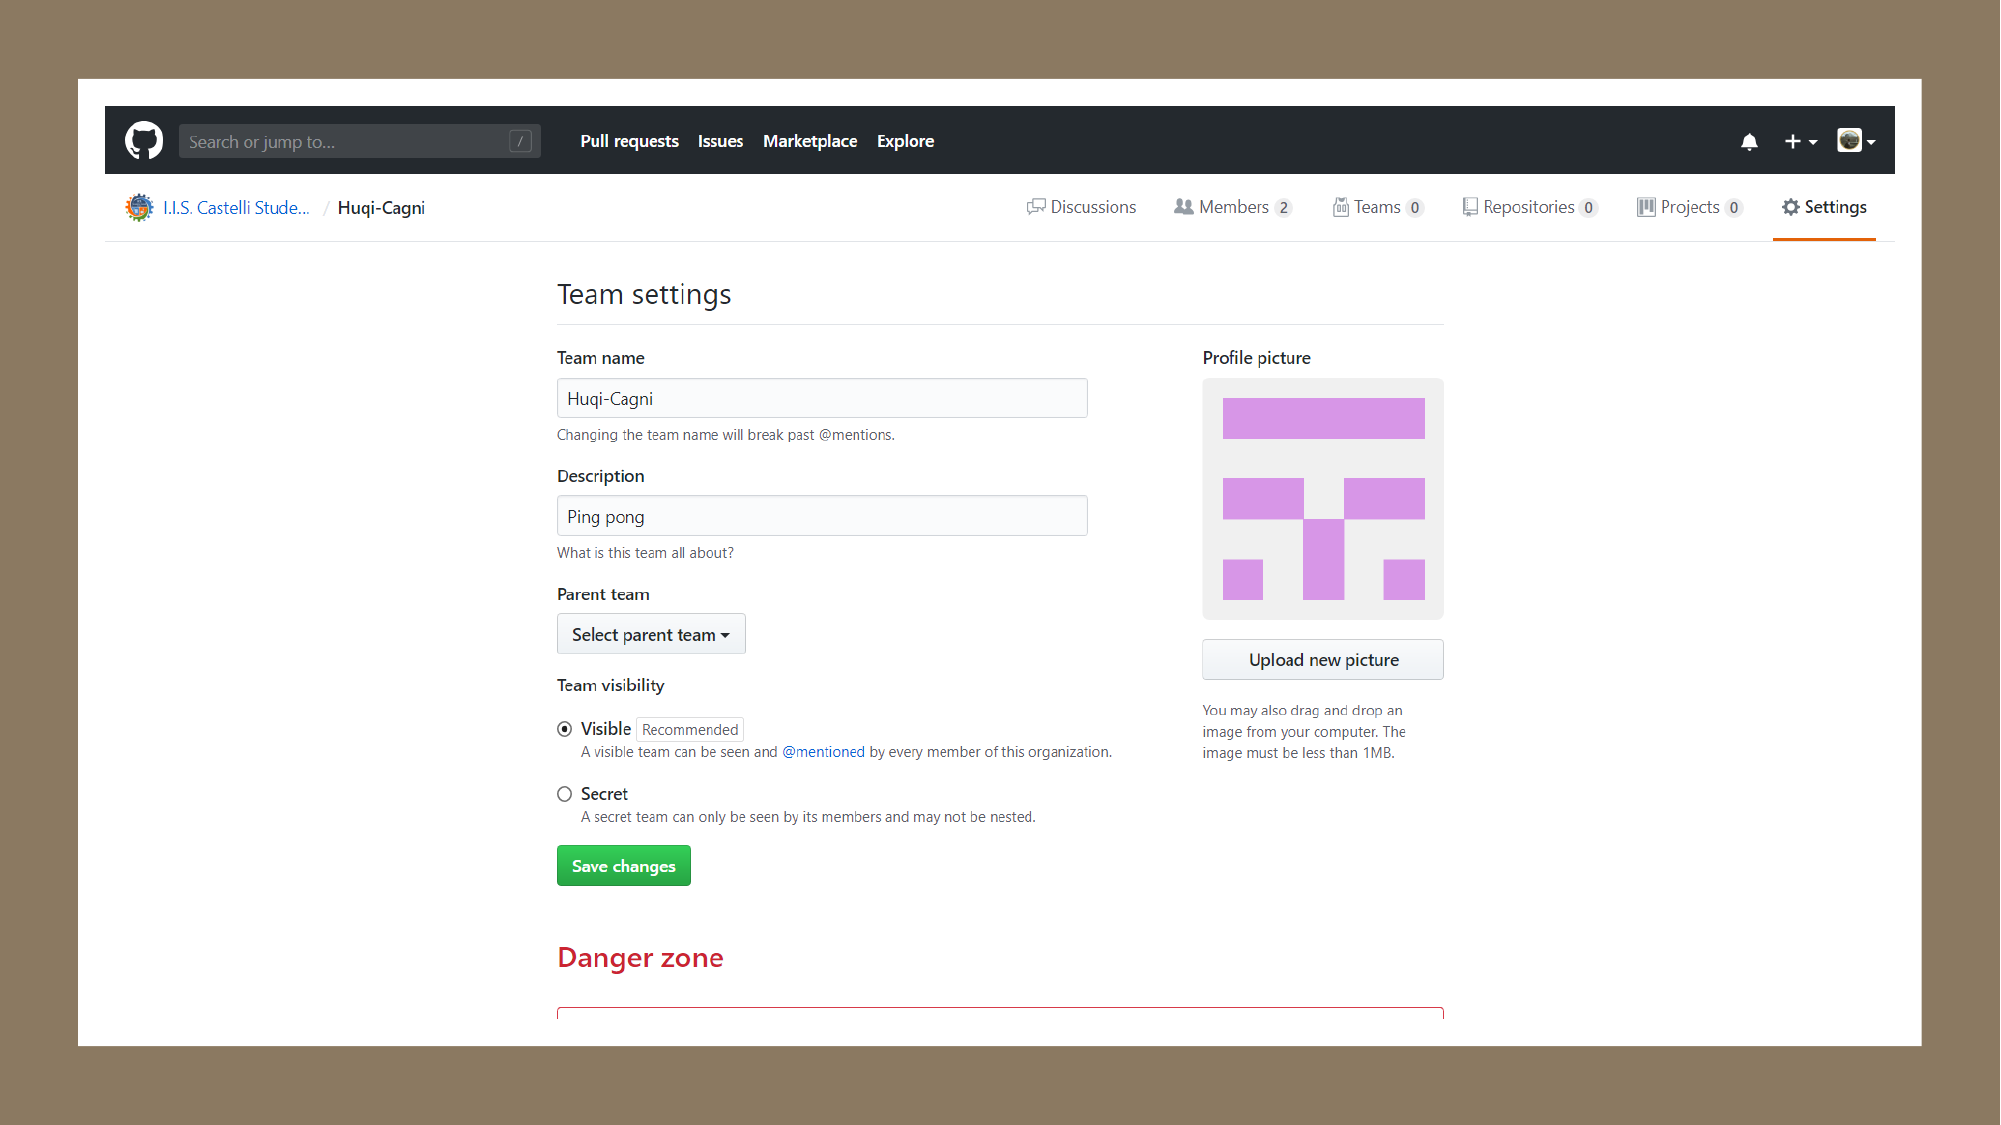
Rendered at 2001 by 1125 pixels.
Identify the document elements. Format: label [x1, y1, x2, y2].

text_box [0, 0, 2000, 1125]
text_box [77, 78, 1923, 1047]
picture [105, 106, 1895, 1019]
